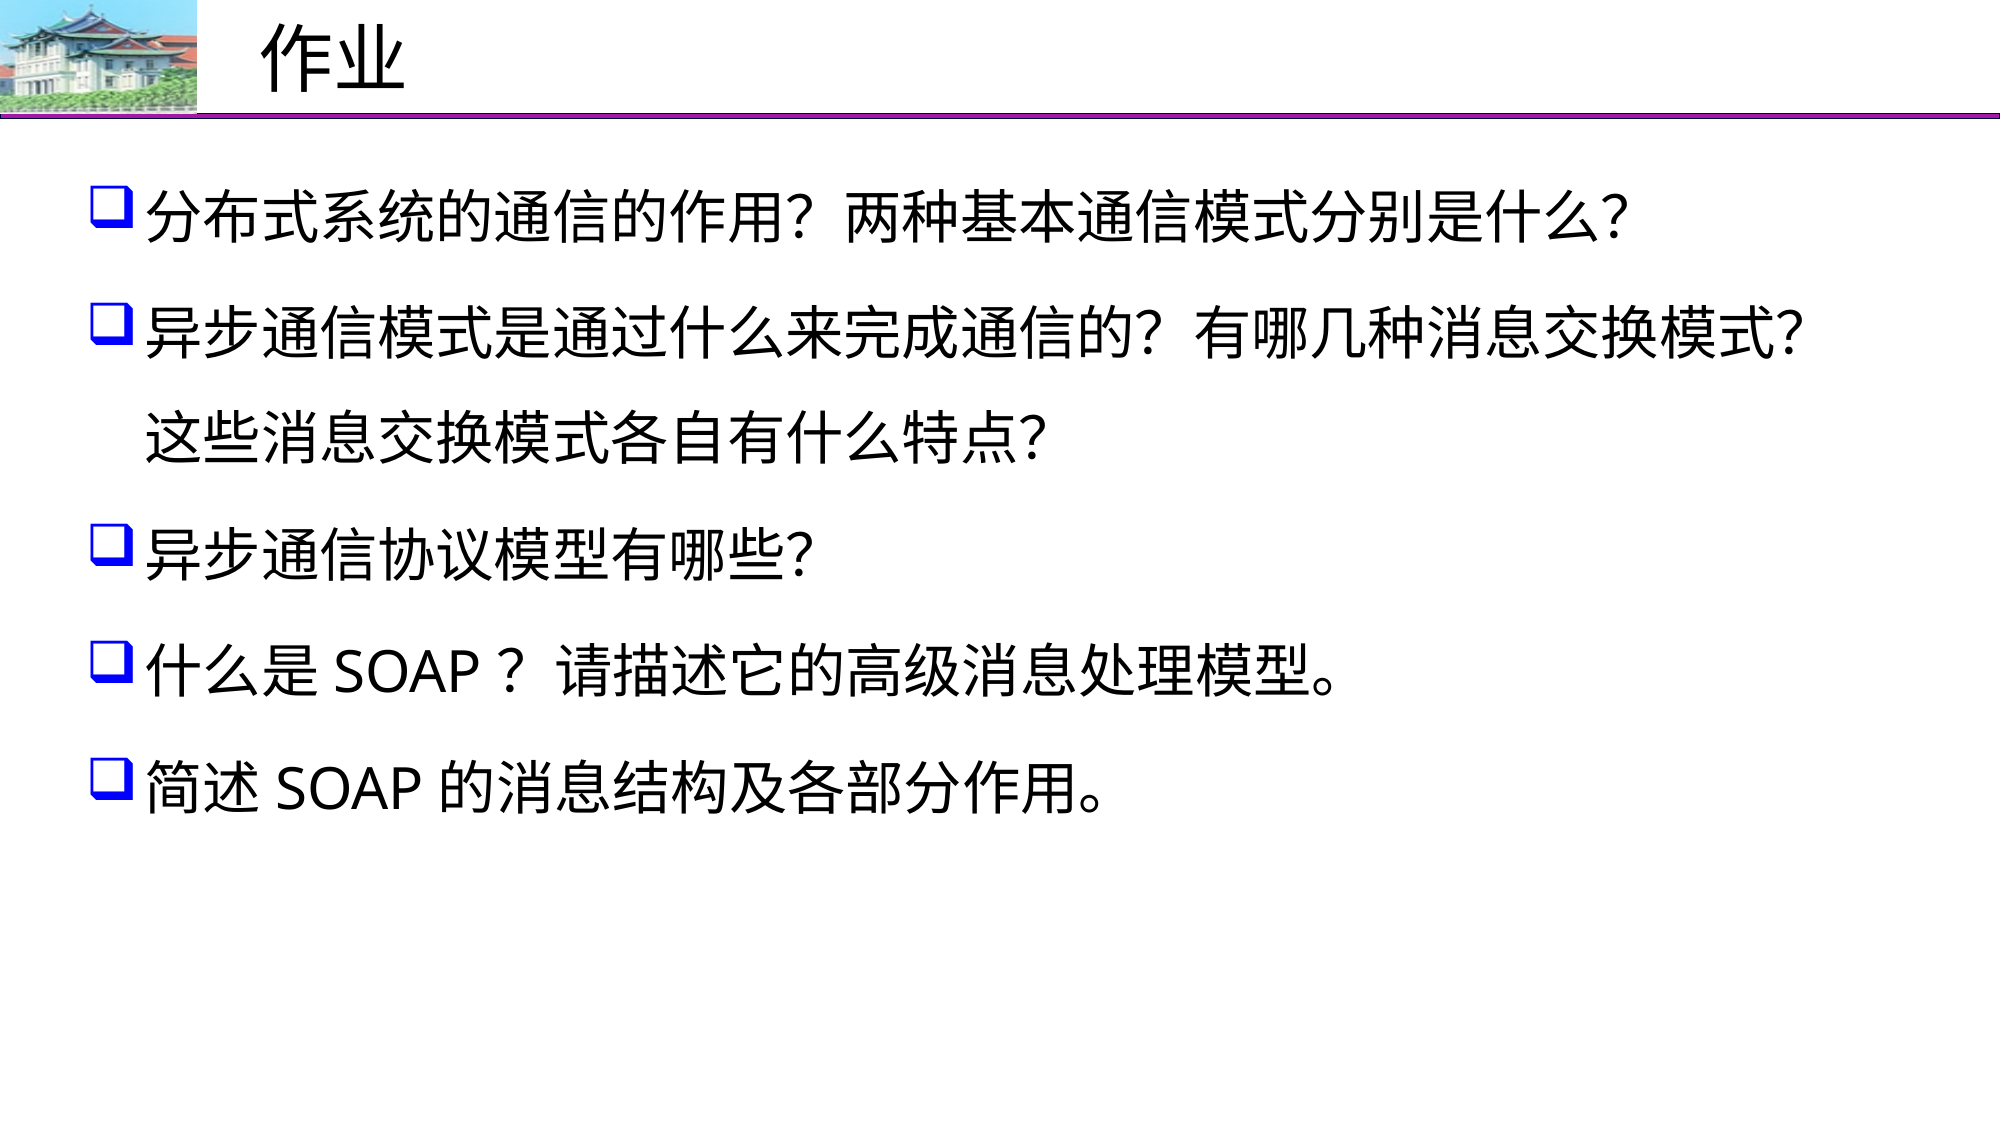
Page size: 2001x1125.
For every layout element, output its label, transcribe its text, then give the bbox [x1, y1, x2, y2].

list 分布式系统的通信的作用？两种基本通信模式分别是什么？ 异步通信模式是通过什么来完成通信的？有哪几种消息交换模式？这些消息交换模式各自有什么特点？ 异步通信协议模型有哪些？ 什么是SOAP？请描述它的高级消息处理模型。 简述SOAP的消息结构及各部分作用。 [70, 137, 1900, 1035]
picture [0, 0, 197, 114]
title 作业 [244, 0, 2000, 114]
